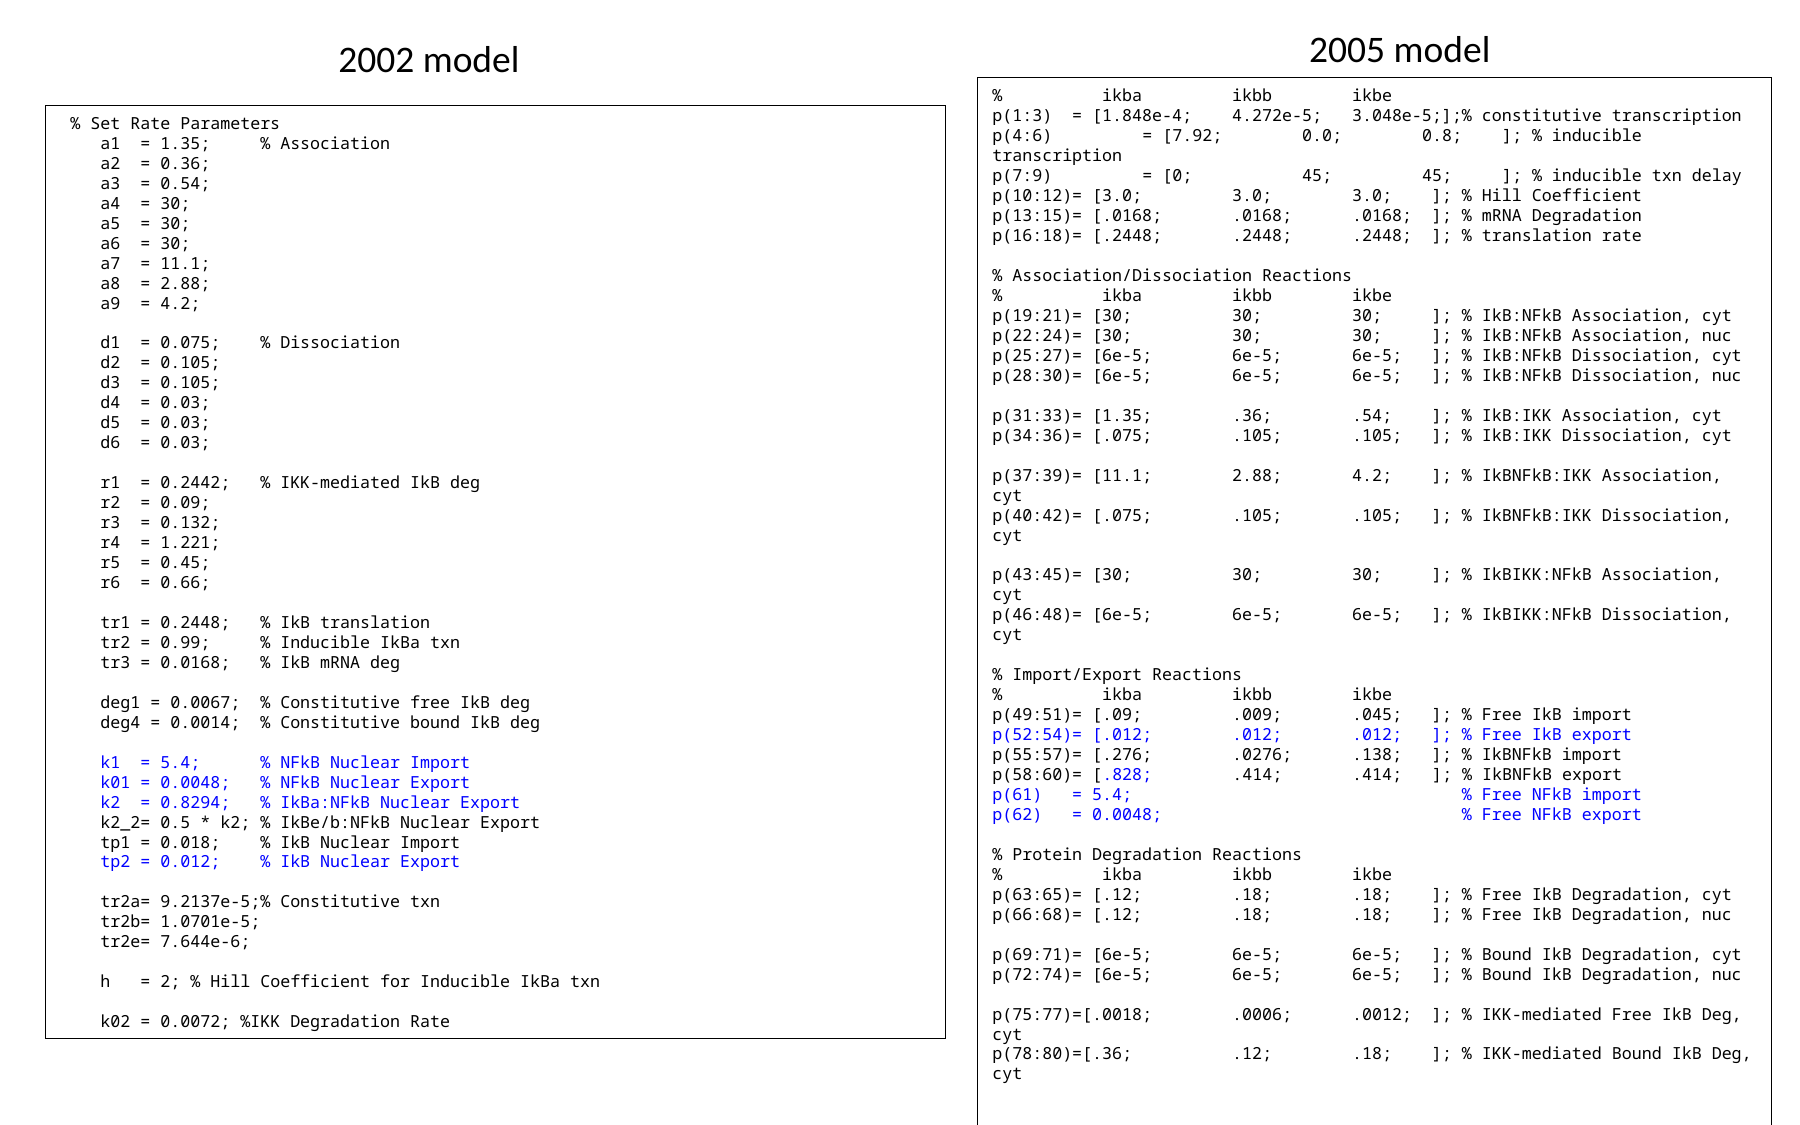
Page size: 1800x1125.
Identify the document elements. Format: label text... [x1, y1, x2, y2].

text_box % Set Rate Parameters a1 = 1.35; % Association a2 = 0.36; a3 = 0.54; a4 = 30; a5 = 30; a6 = 30; a7 = 11.1; a8 = 2.88; a9 = 4.2; d1 = 0.075; % Dissociation d2 = 0.105; d3 = 0.105; d4 = 0.03; d5 = 0.03; d6 = 0.03; r1 = 0.2442; % IKK-mediated IkB deg r2 = 0.09; r3 = 0.132; r4 = 1.221; r5 = 0.45; r6 = 0.66; tr1 = 0.2448; % IkB translation tr2 = 0.99; % Inducible IkBa txn tr3 = 0.0168; % IkB mRNA deg deg1 = 0.0067; % Constitutive free IkB deg deg4 = 0.0014; % Constitutive bound IkB deg k1 = 5.4; % NFkB Nuclear Import k01 = 0.0048; % NFkB Nuclear Export k2 = 0.8294; % IkBa:NFkB Nuclear Export k2_2= 0.5 * k2; % IkBe/b:NFkB Nuclear Export tp1 = 0.018; % IkB Nuclear Import tp2 = 0.012; % IkB Nuclear Export tr2a= 9.2137e-5;% Constitutive txn tr2b= 1.0701e-5; tr2e= 7.644e-6; h = 2; % Hill Coefficient for Inducible IkBa txn k02 = 0.0072; %IKK Degradation Rate [45, 105, 946, 1039]
text_box 2005 model [1294, 17, 1514, 77]
text_box 2002 model [323, 27, 543, 88]
text_box % ikba ikbb ikbe p(1:3) = [1.848e-4; 4.272e-5; 3.048e-5;];% constitutive transcription p(4:6) = [7.92; 0.0; 0.8; ]; % inducible transcription p(7:9) = [0; 45; 45; ]; % inducible txn delay p(10:12)= [3.0; 3.0; 3.0; ]; % Hill Coefficient p(13:15)= [.0168; .0168; .0168; ]; % mRNA Degradation p(16:18)= [.2448; .2448; .2448; ]; % translation rate % Association/Dissociation Reactions % ikba ikbb ikbe p(19:21)= [30; 30; 30; ]; % IkB:NFkB Association, cyt p(22:24)= [30; 30; 30; ]; % IkB:NFkB Association, nuc p(25:27)= [6e-5; 6e-5; 6e-5; ]; % IkB:NFkB Dissociation, cyt p(28:30)= [6e-5; 6e-5; 6e-5; ]; % IkB:NFkB Dissociation, nuc p(31:33)= [1.35; .36; .54; ]; % IkB:IKK Association, cyt p(34:36)= [.075; .105; .105; ]; % IkB:IKK Dissociation, cyt p(37:39)= [11.1; 2.88; 4.2; ]; % IkBNFkB:IKK Association, cyt p(40:42)= [.075; .105; .105; ]; % IkBNFkB:IKK Dissociation, cyt p(43:45)= [30; 30; 30; ]; % IkBIKK:NFkB Association, cyt p(46:48)= [6e-5; 6e-5; 6e-5; ]; % IkBIKK:NFkB Dissociation, cyt % Import/Export Reactions % ikba ikbb ikbe p(49:51)= [.09; .009; .045; ]; % Free IkB import p(52:54)= [.012; .012; .012; ]; % Free IkB export p(55:57)= [.276; .0276; .138; ]; % IkBNFkB import p(58:60)= [.828; .414; .414; ]; % IkBNFkB export p(61) = 5.4; % Free NFkB import p(62) = 0.0048; % Free NFkB export % Protein Degradation Reactions % ikba ikbb ikbe p(63:65)= [.12; .18; .18; ]; % Free IkB Degradation, cyt p(66:68)= [.12; .18; .18; ]; % Free IkB Degradation, nuc p(69:71)= [6e-5; 6e-5; 6e-5; ]; % Bound IkB Degradation, cyt p(72:74)= [6e-5; 6e-5; 6e-5; ]; % Bound IkB Degradation, nuc p(75:77)=[.0018; .0006; .0012; ]; % IKK-mediated Free IkB Deg, cyt p(78:80)=[.36; .12; .18; ]; % IKK-mediated Bound IkB Deg, cyt % TEST of free IkB deg by IKK being equal to bound IkB deg p(75:77)=p(78:80); p(31:33)=p(34:36); end [977, 77, 1772, 1125]
